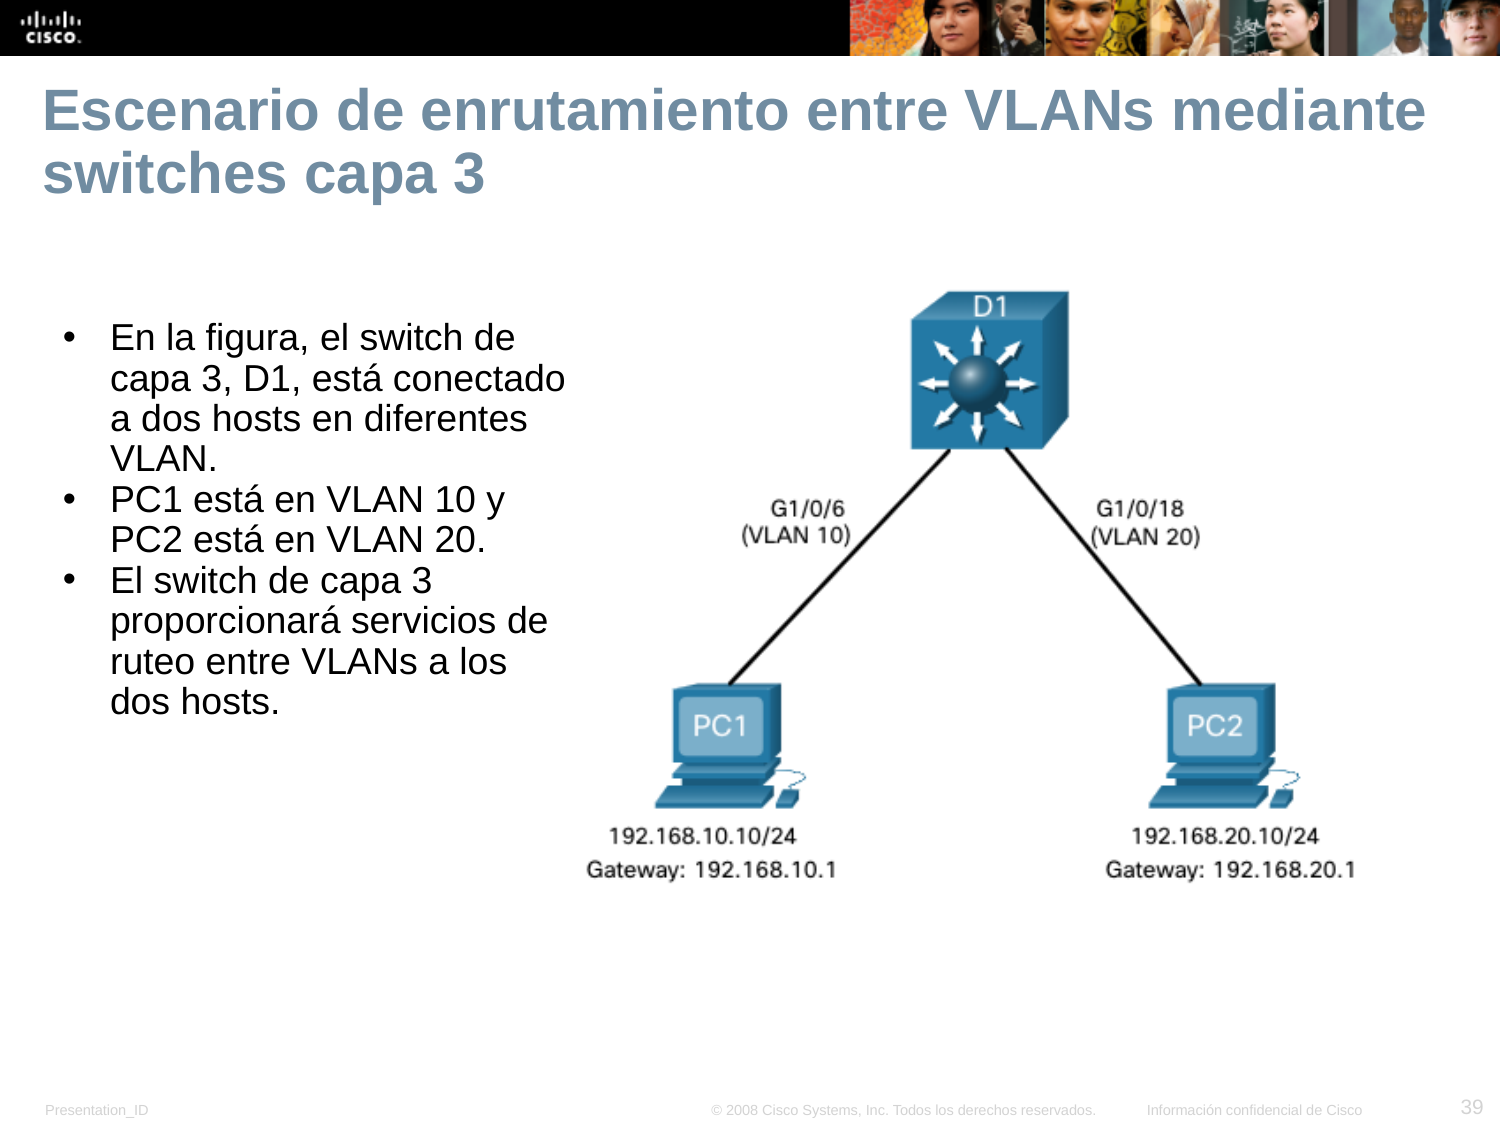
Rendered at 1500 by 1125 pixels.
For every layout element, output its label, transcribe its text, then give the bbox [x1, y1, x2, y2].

title Escenario de enrutamiento entre VLANs mediante switches capa 3 [28, 75, 1468, 214]
picture [0, 0, 1500, 56]
text_box En la figura, el switch de capa 3, D1, está conectado a dos hosts en diferentes VLAN. PC1 está en VLAN 10 y PC2 está en VLAN 20. El switch de capa 3 proporcionará servicios de ruteo entre VLANs a los dos hosts. [48, 310, 576, 731]
picture [581, 278, 1366, 885]
